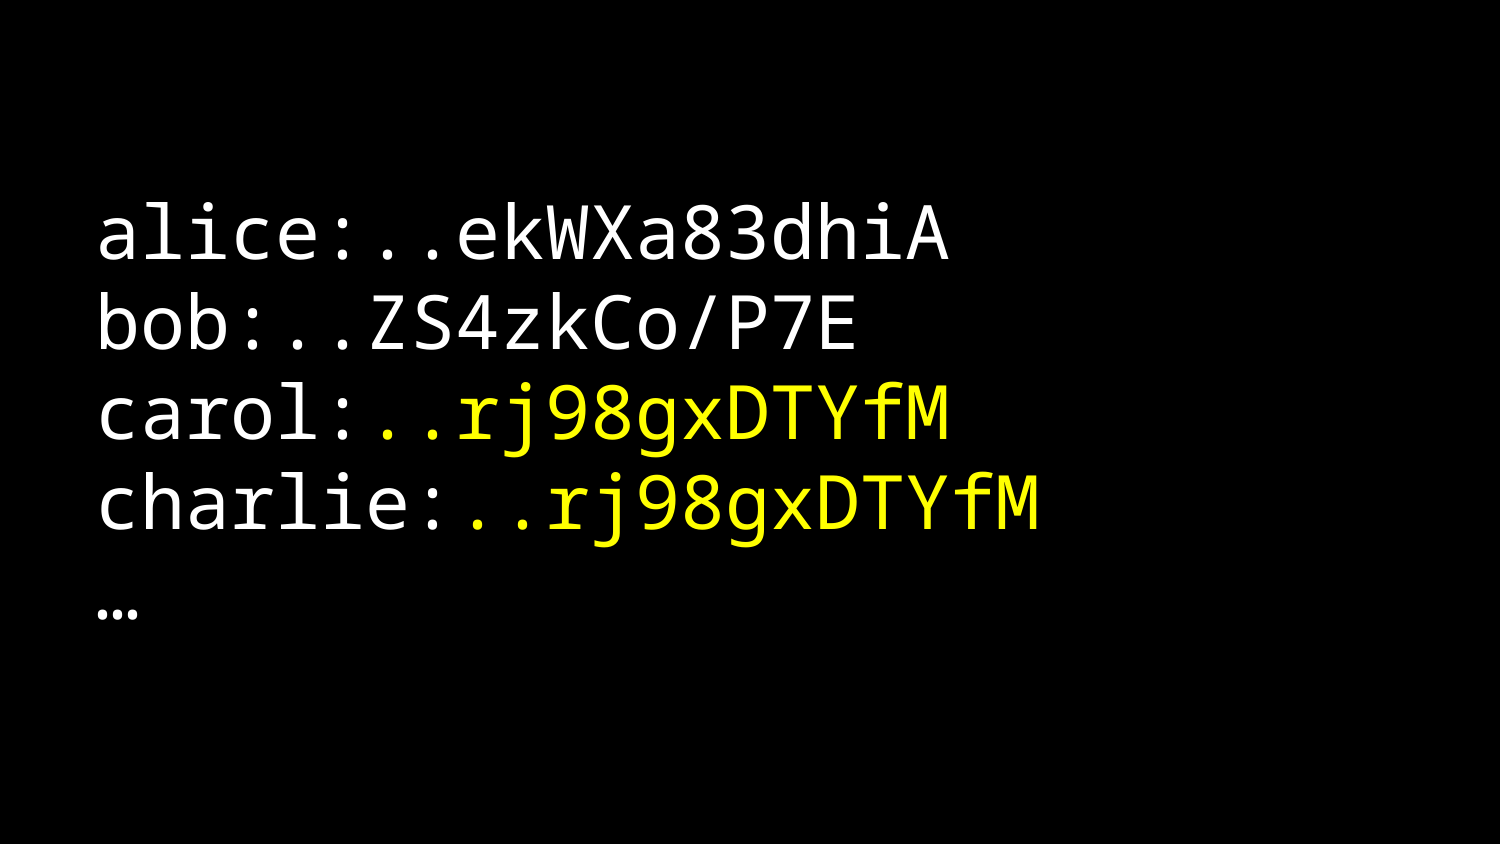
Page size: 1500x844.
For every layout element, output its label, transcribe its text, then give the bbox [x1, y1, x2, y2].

title alice:..ekWXa83dhiA bob:..ZS4zkCo/P7E carol:..rj98gxDTYfM charlie:..rj98gxDTYfM … [80, 73, 1425, 745]
